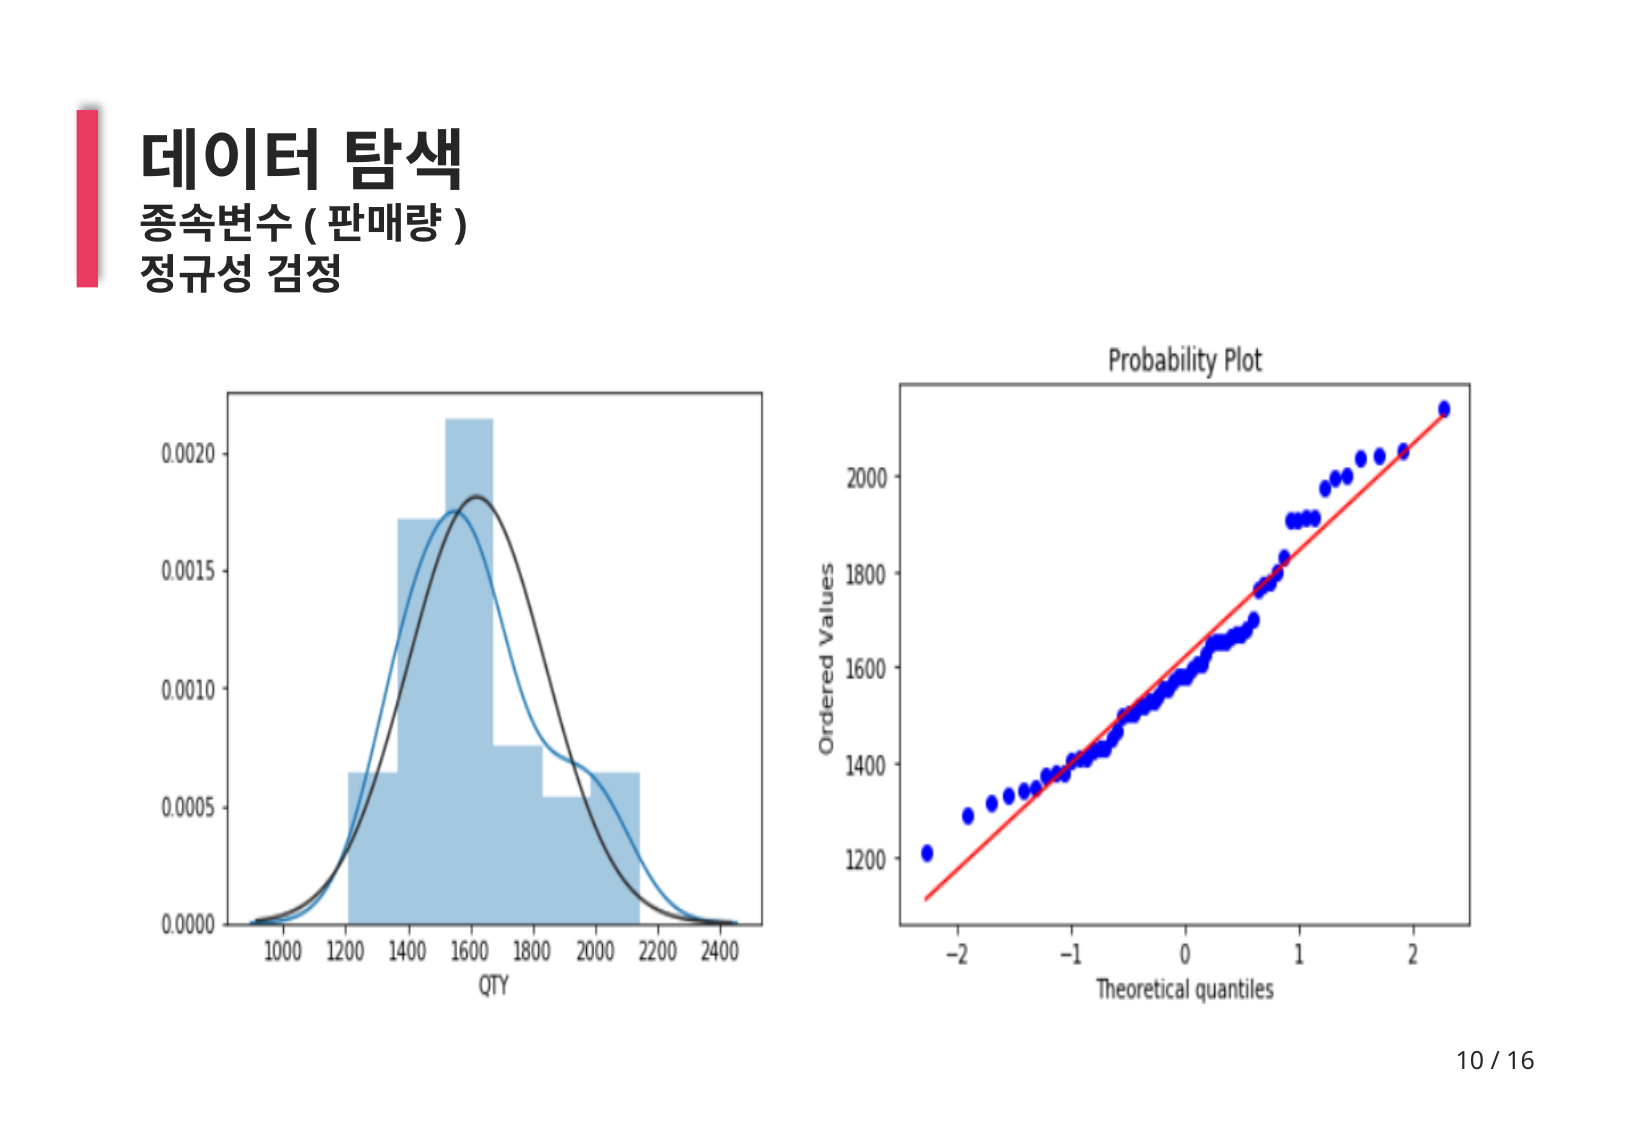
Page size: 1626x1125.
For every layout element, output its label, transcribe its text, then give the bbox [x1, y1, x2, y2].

picture [132, 306, 1498, 1025]
text_box 10 / 16 [1440, 1037, 1560, 1082]
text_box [76, 109, 527, 307]
